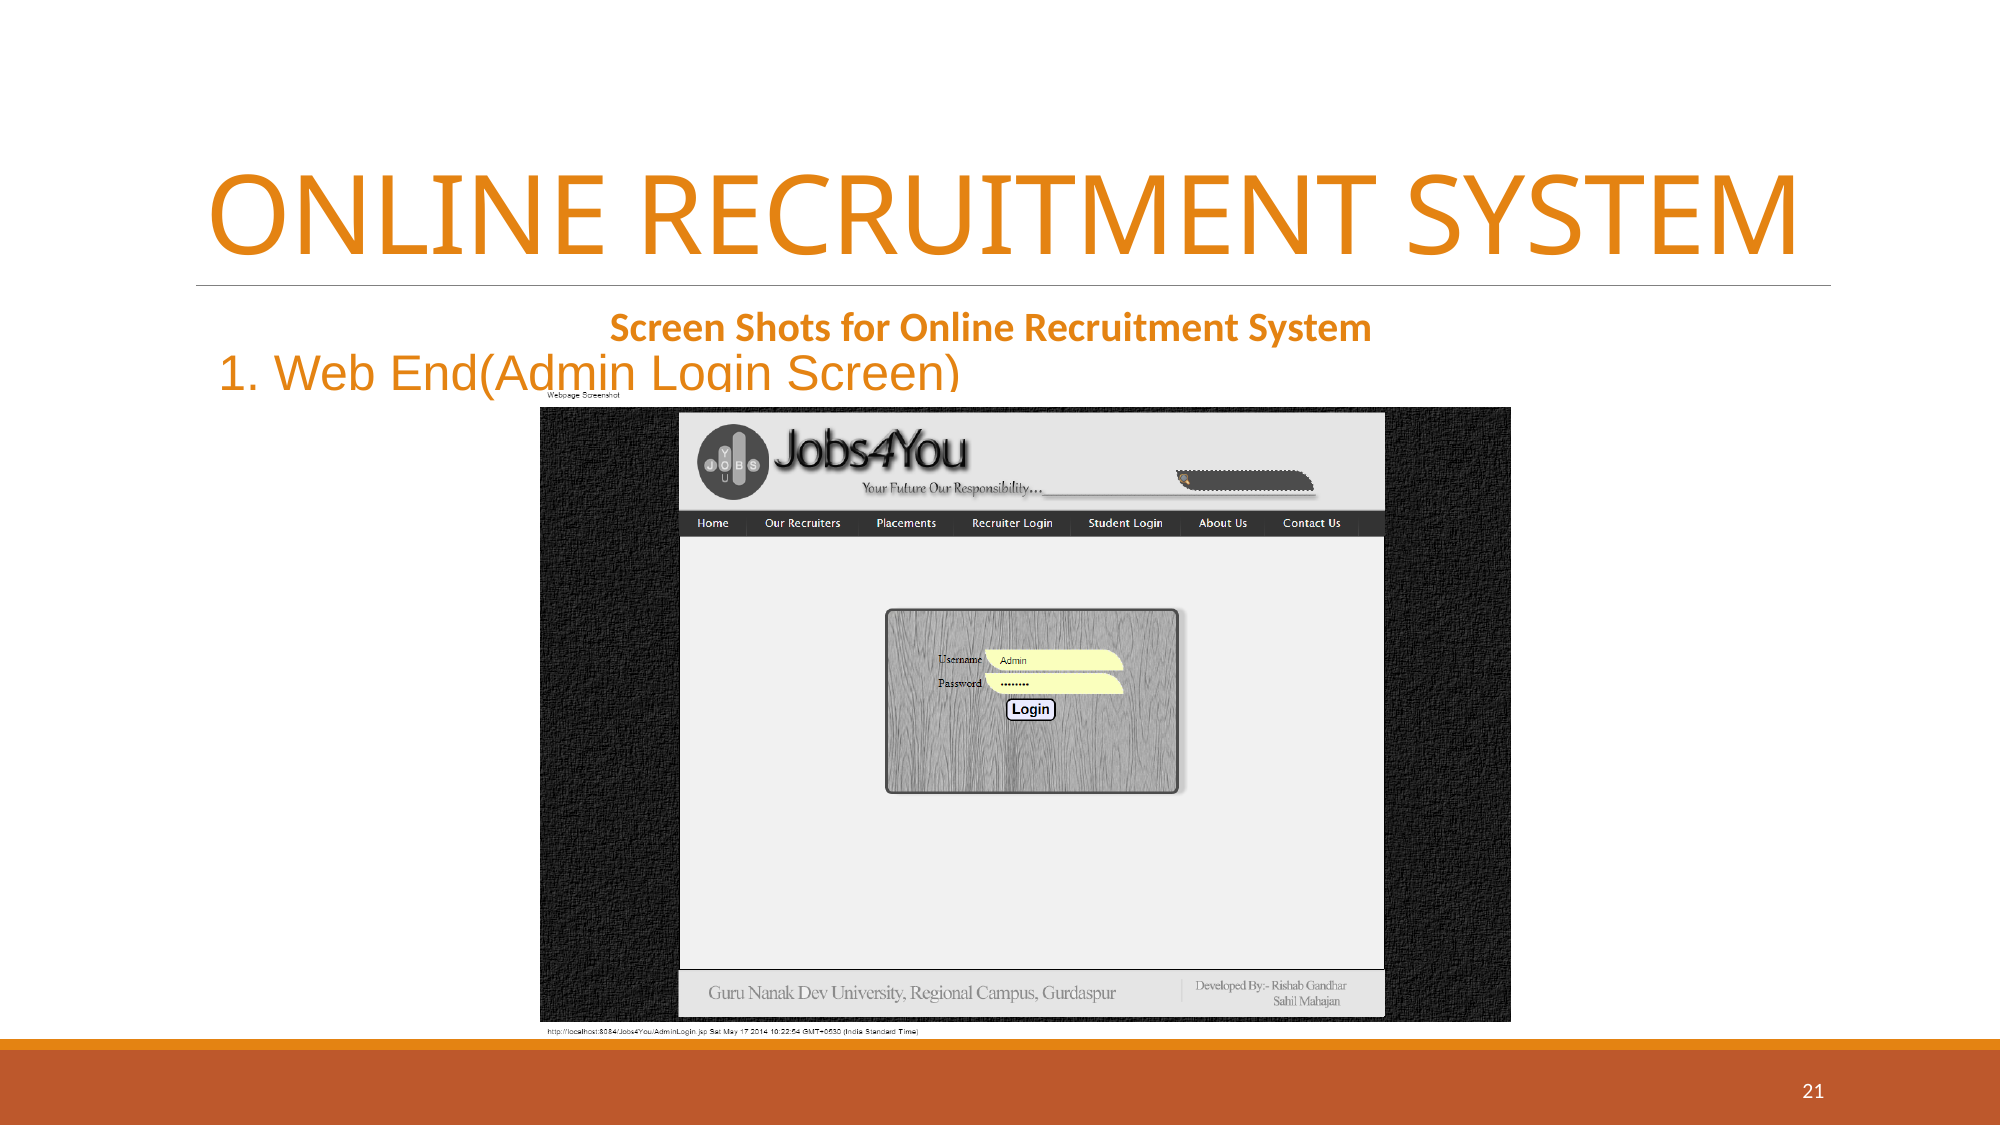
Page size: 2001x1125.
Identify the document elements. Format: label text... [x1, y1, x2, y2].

text_box Screen Shots for Online Recruitment System [251, 292, 1732, 358]
picture [540, 391, 1512, 1036]
slide_number 21 [1624, 1059, 1840, 1120]
text_box 1. Web End(Admin Login Screen) [203, 333, 977, 409]
title ONLINE RECRUITMENT SYSTEM [180, 47, 1830, 285]
